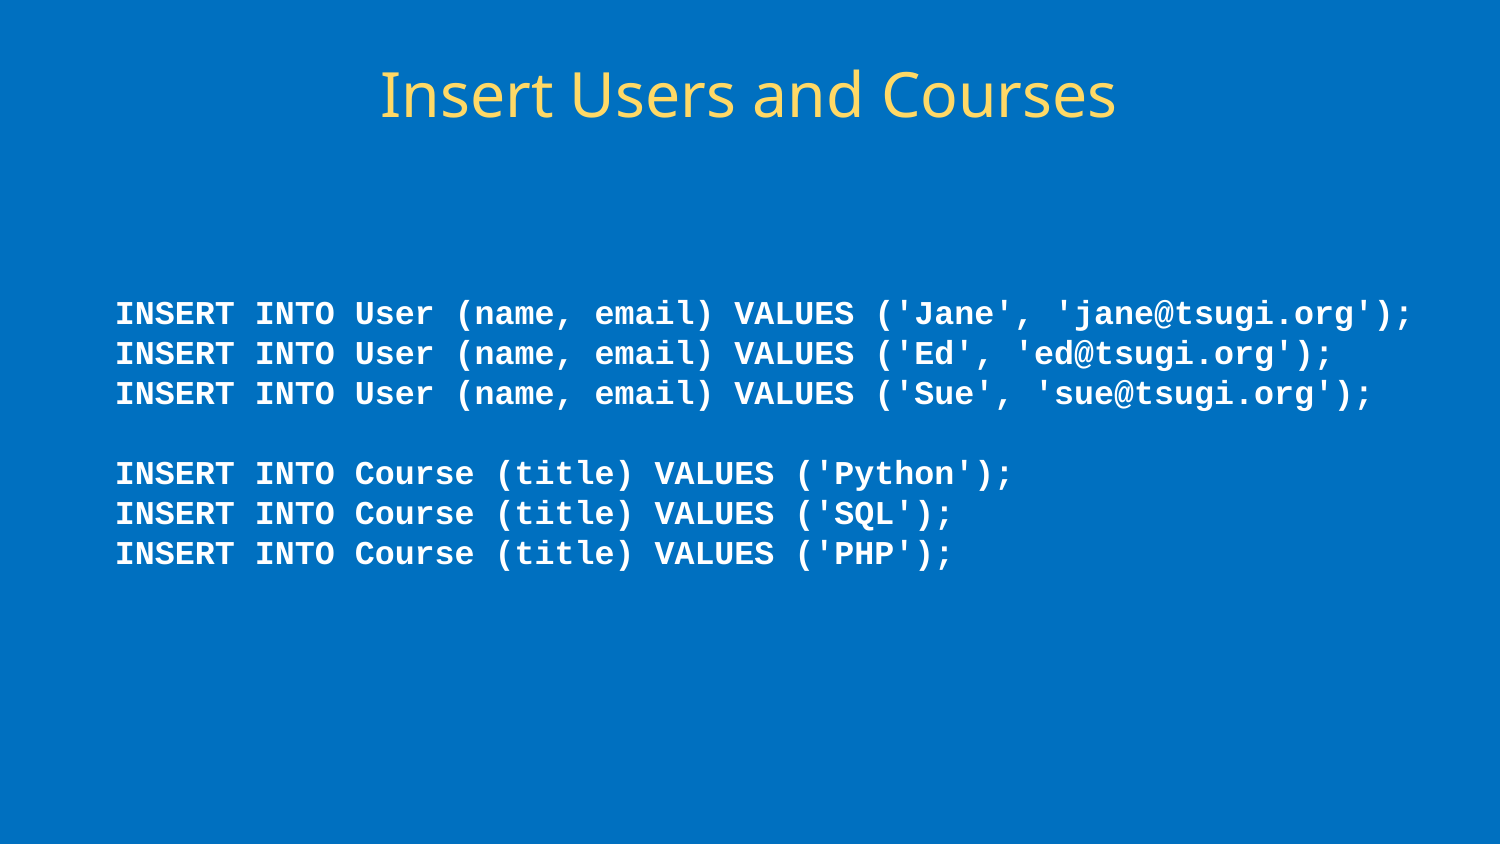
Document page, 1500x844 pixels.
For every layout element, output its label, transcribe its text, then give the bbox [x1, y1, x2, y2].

text_box INSERT INTO User (name, email) VALUES ('Jane', 'jane@tsugi.org'); INSERT INTO User (name, email) VALUES ('Ed', 'ed@tsugi.org'); INSERT INTO User (name, email) VALUES ('Sue', 'sue@tsugi.org'); INSERT INTO Course (title) VALUES ('Python'); INSERT INTO Course (title) VALUES ('SQL'); INSERT INTO Course (title) VALUES ('PHP'); [106, 287, 1474, 614]
title Insert Users and Courses [106, 22, 1393, 163]
